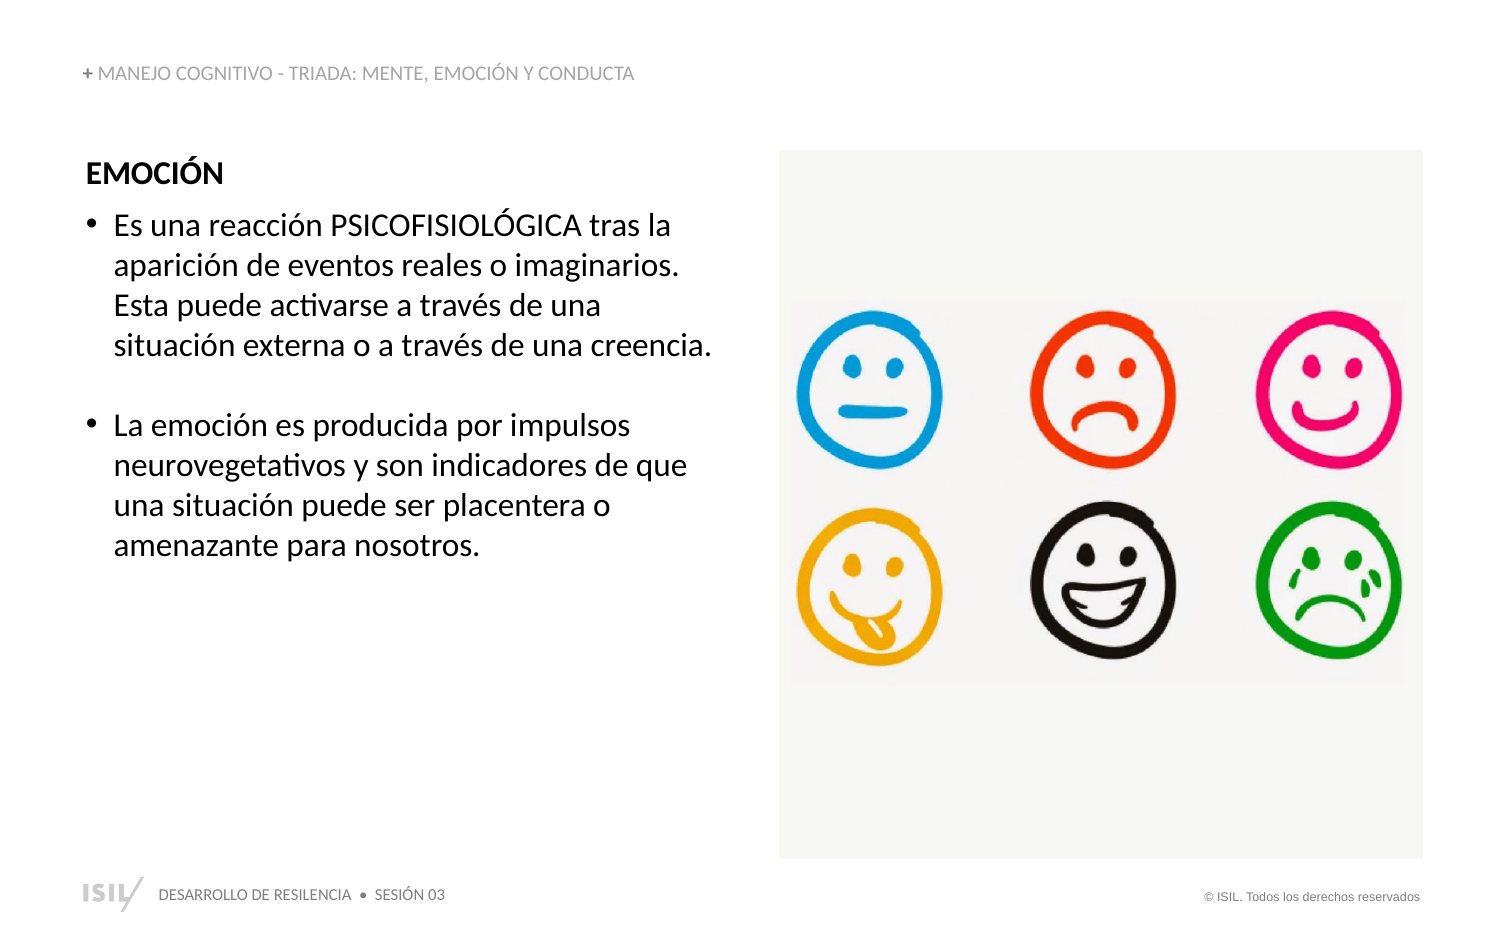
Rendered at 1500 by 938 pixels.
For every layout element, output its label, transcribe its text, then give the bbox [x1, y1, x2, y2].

text_box + MANEJO COGNITIVO - TRIADA: MENTE, EMOCIÓN Y CONDUCTA [82, 61, 769, 85]
text_box EMOCIÓN Es una reacción PSICOFISIOLÓGICA tras la aparición de eventos reales o imaginarios. Esta puede activarse a través de una situación externa o a través de una creencia. La emoción es producida por impulsos neurovegetativos y son indicadores de que una situación puede ser placentera o amenazante para nosotros. [83, 151, 721, 563]
picture [790, 299, 1405, 686]
text_box [779, 149, 1424, 859]
